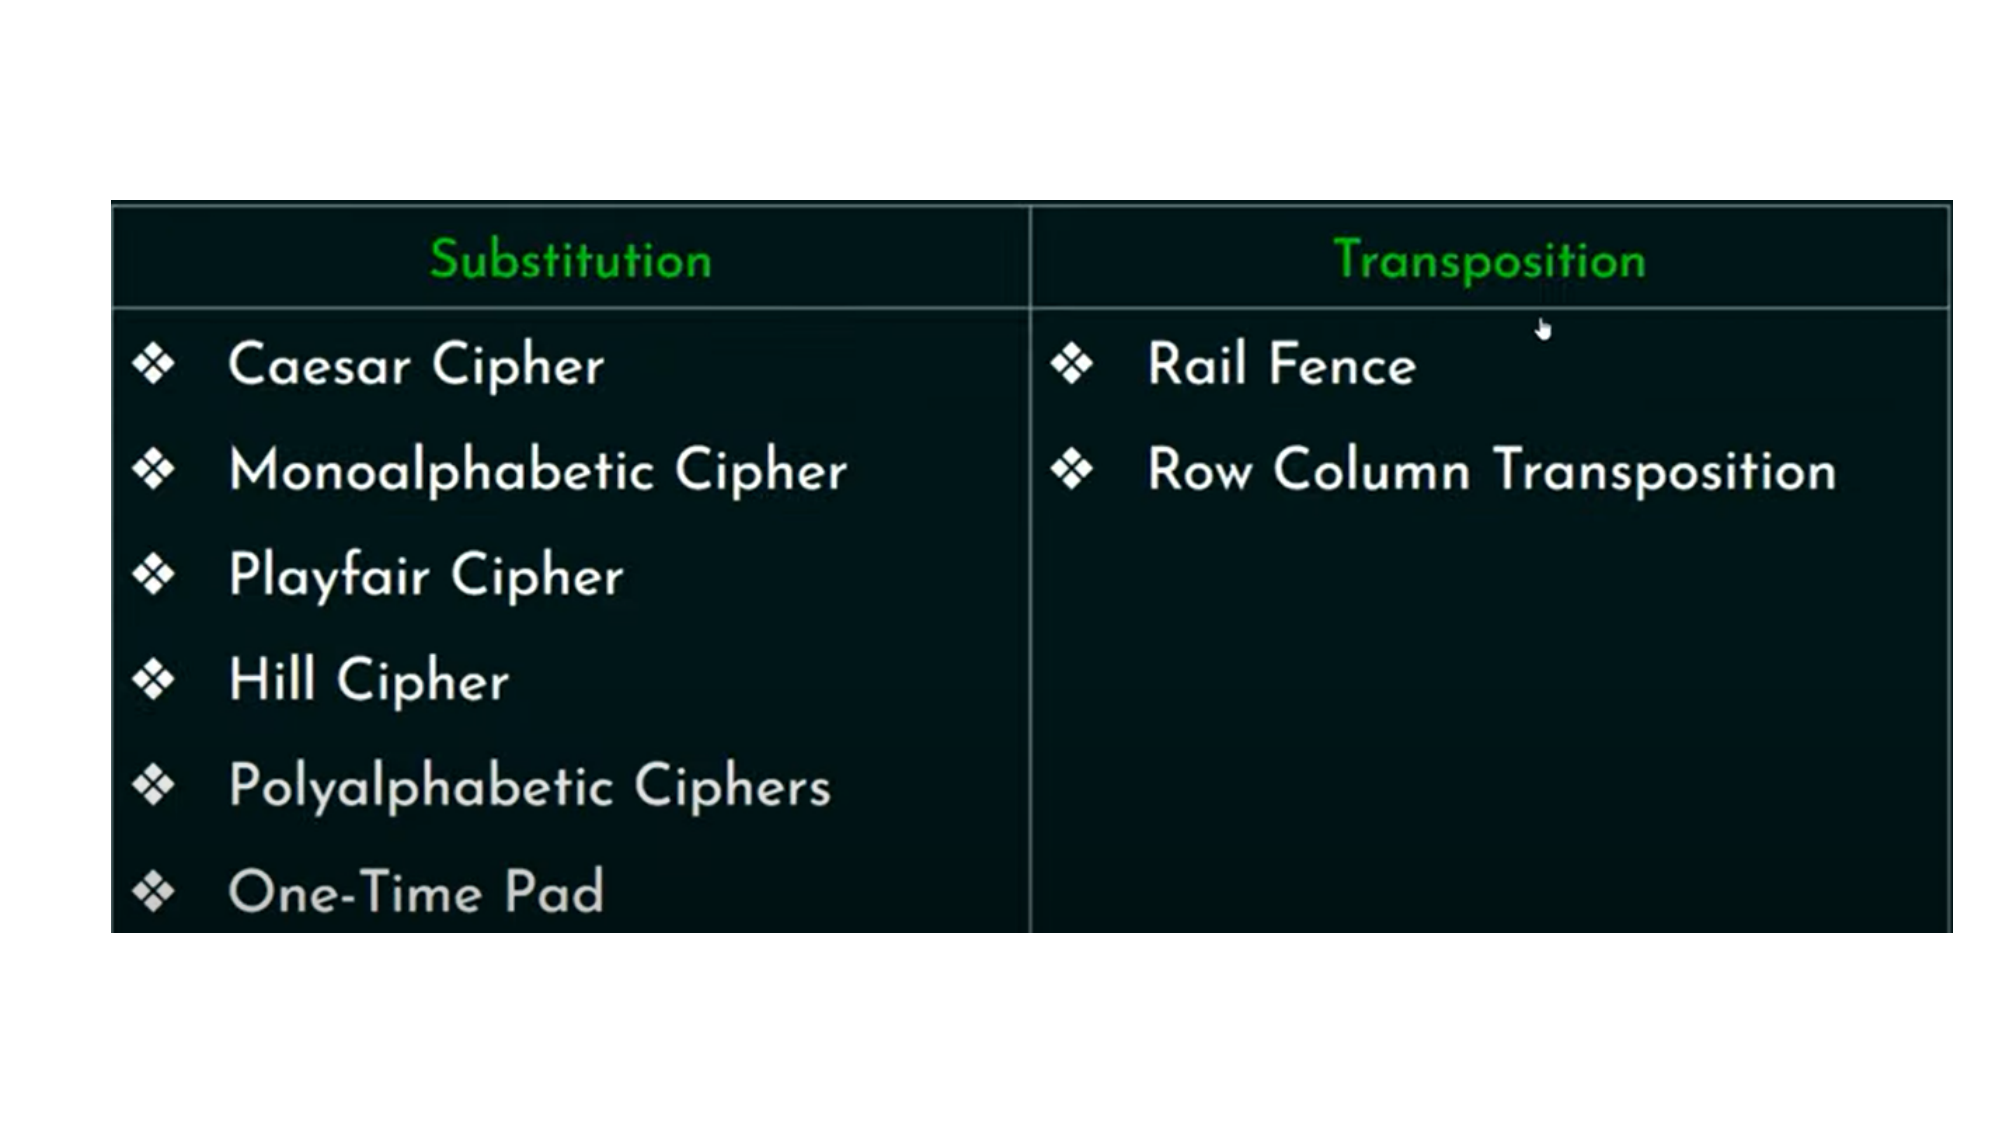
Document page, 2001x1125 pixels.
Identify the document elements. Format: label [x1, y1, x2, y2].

picture [111, 200, 1953, 933]
